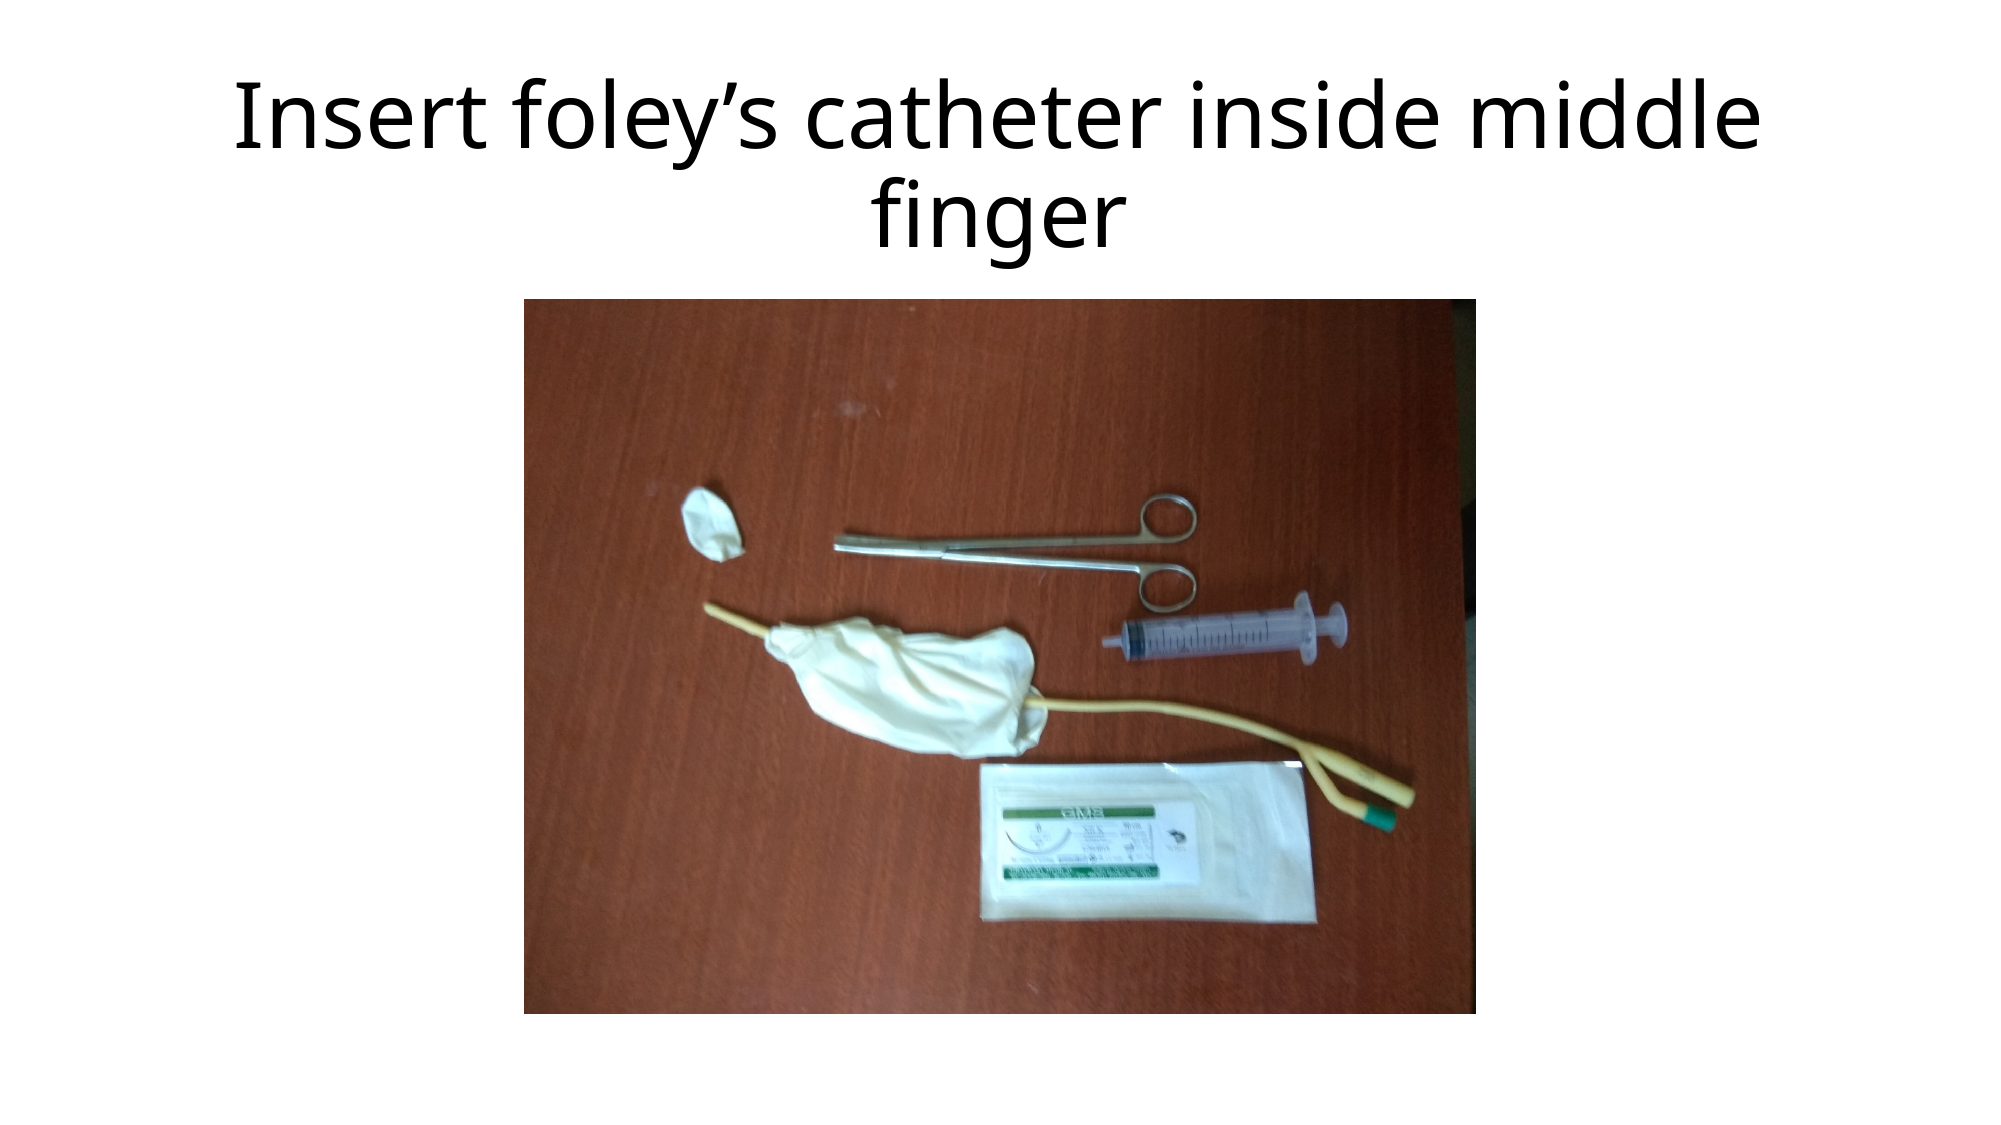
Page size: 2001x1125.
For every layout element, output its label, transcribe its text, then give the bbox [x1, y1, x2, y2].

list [524, 299, 1476, 1014]
title Insert foley’s catheter inside middle finger [137, 59, 1863, 278]
